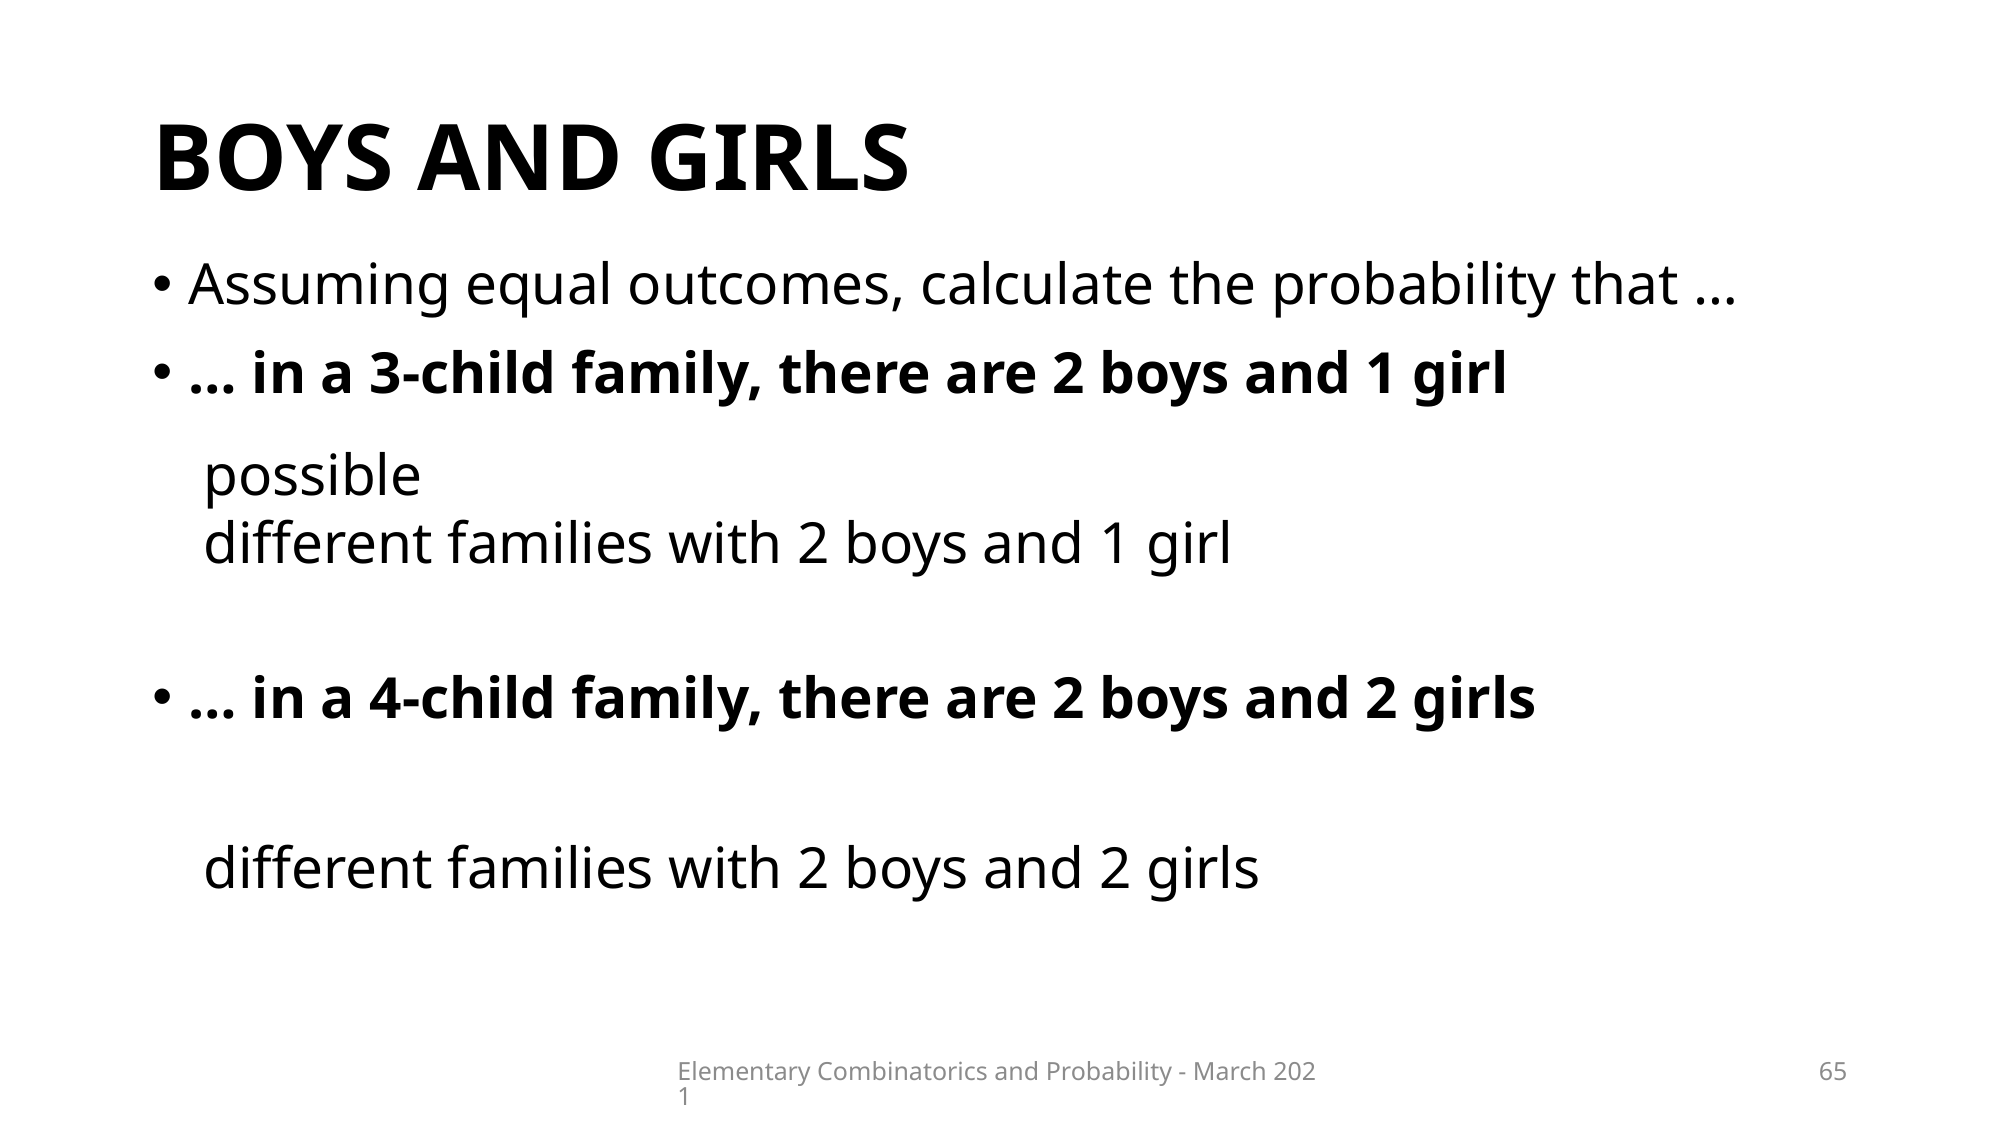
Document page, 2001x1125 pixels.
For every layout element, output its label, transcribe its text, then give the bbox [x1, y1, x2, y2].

footer Elementary Combinatorics and Probability - March 2021 [662, 1042, 1338, 1103]
title Boys and girls [137, 52, 1863, 270]
slide_number 65 [1412, 1042, 1863, 1103]
